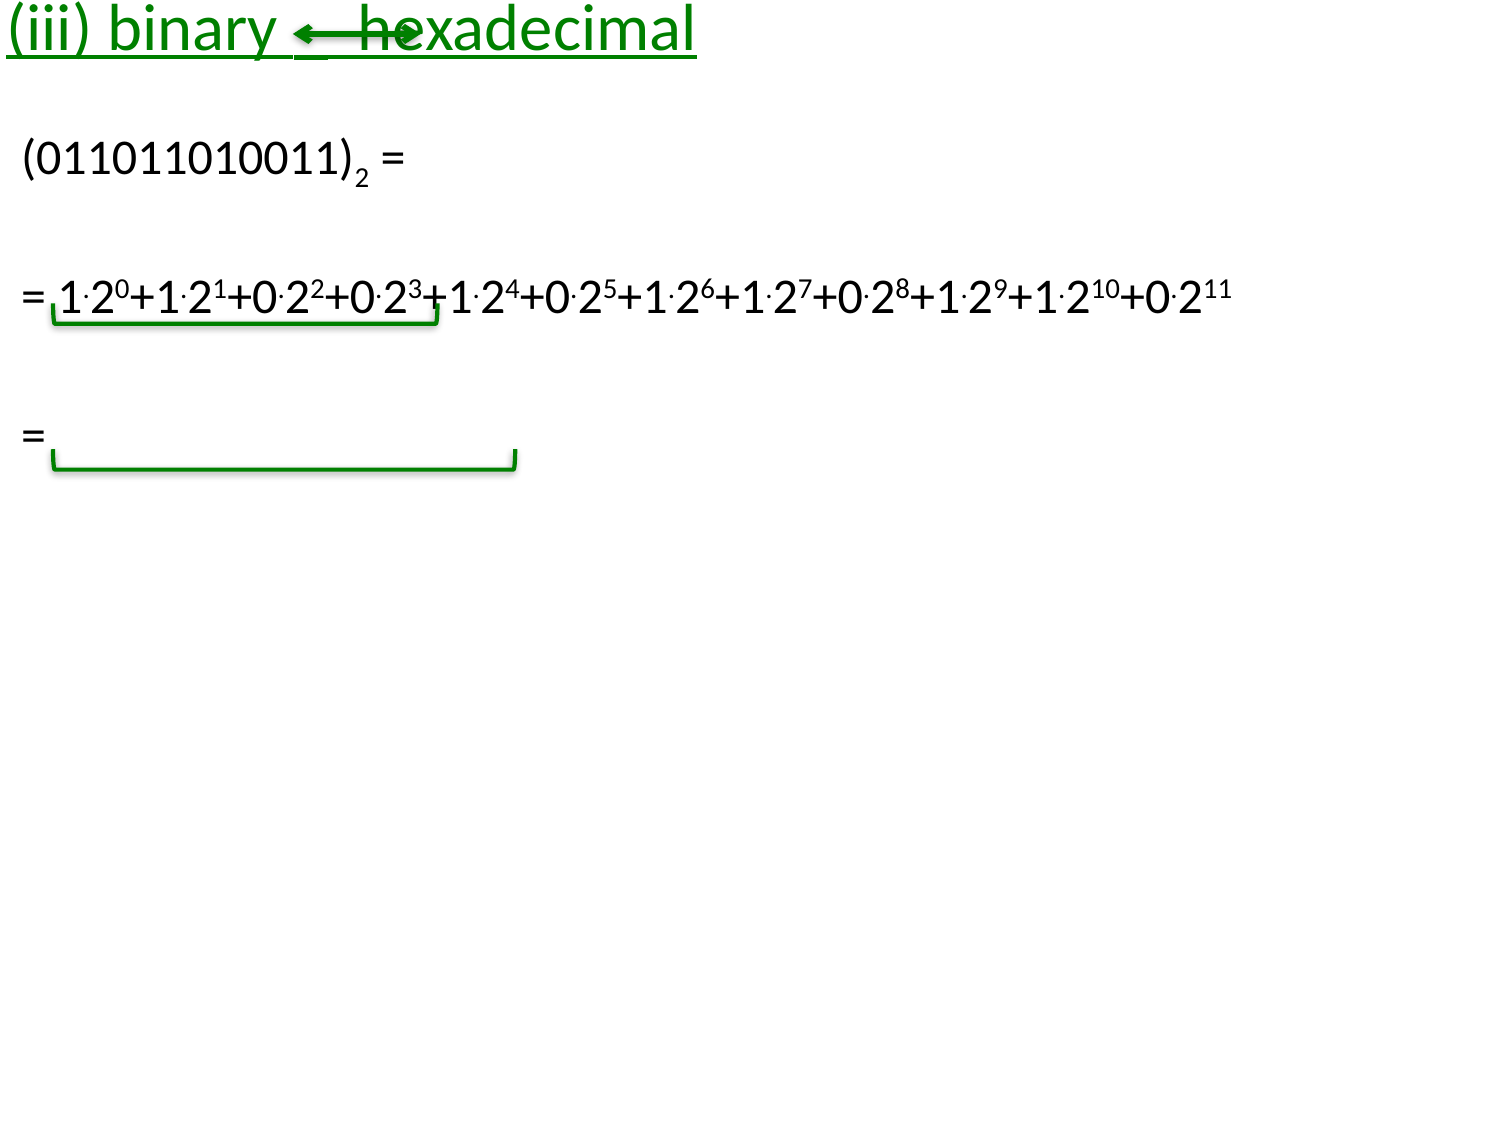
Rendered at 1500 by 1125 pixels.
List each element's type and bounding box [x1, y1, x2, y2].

text_box [0, 117, 1500, 970]
title [0, 0, 1342, 117]
